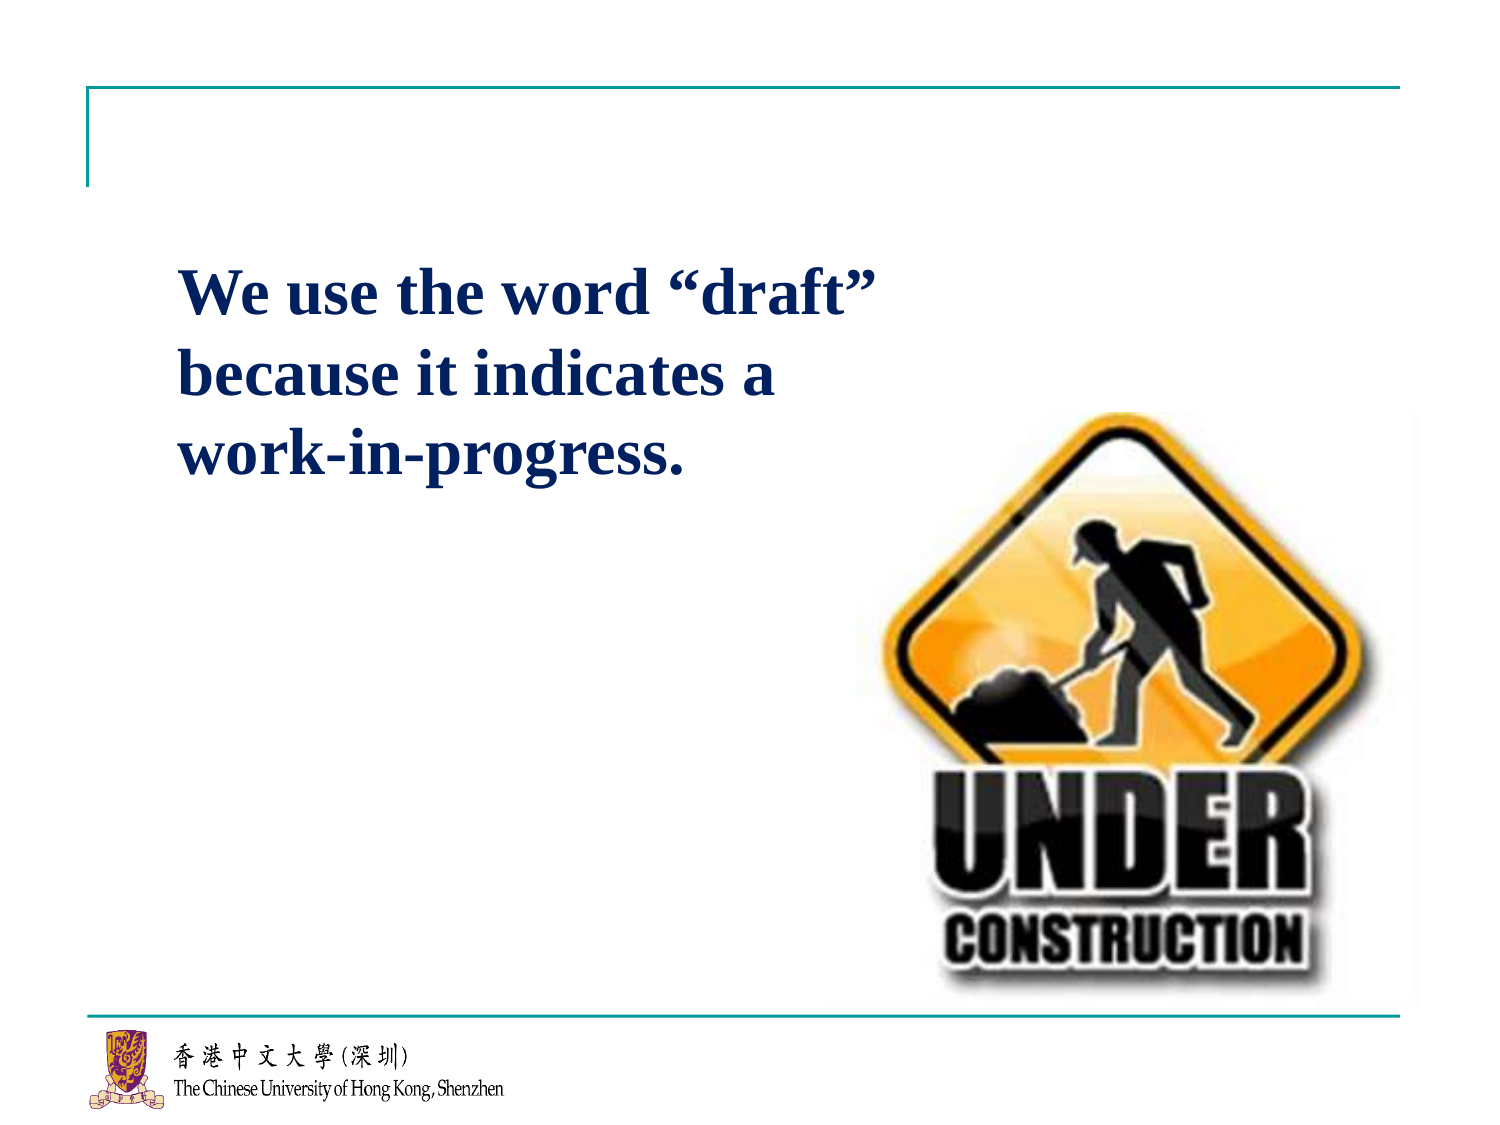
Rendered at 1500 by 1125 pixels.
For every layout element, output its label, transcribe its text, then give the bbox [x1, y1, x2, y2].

picture [50, 995, 162, 1125]
picture [824, 412, 1419, 1007]
title We use the word “draft” because it indicates a work-in-progress. [162, 240, 975, 1125]
